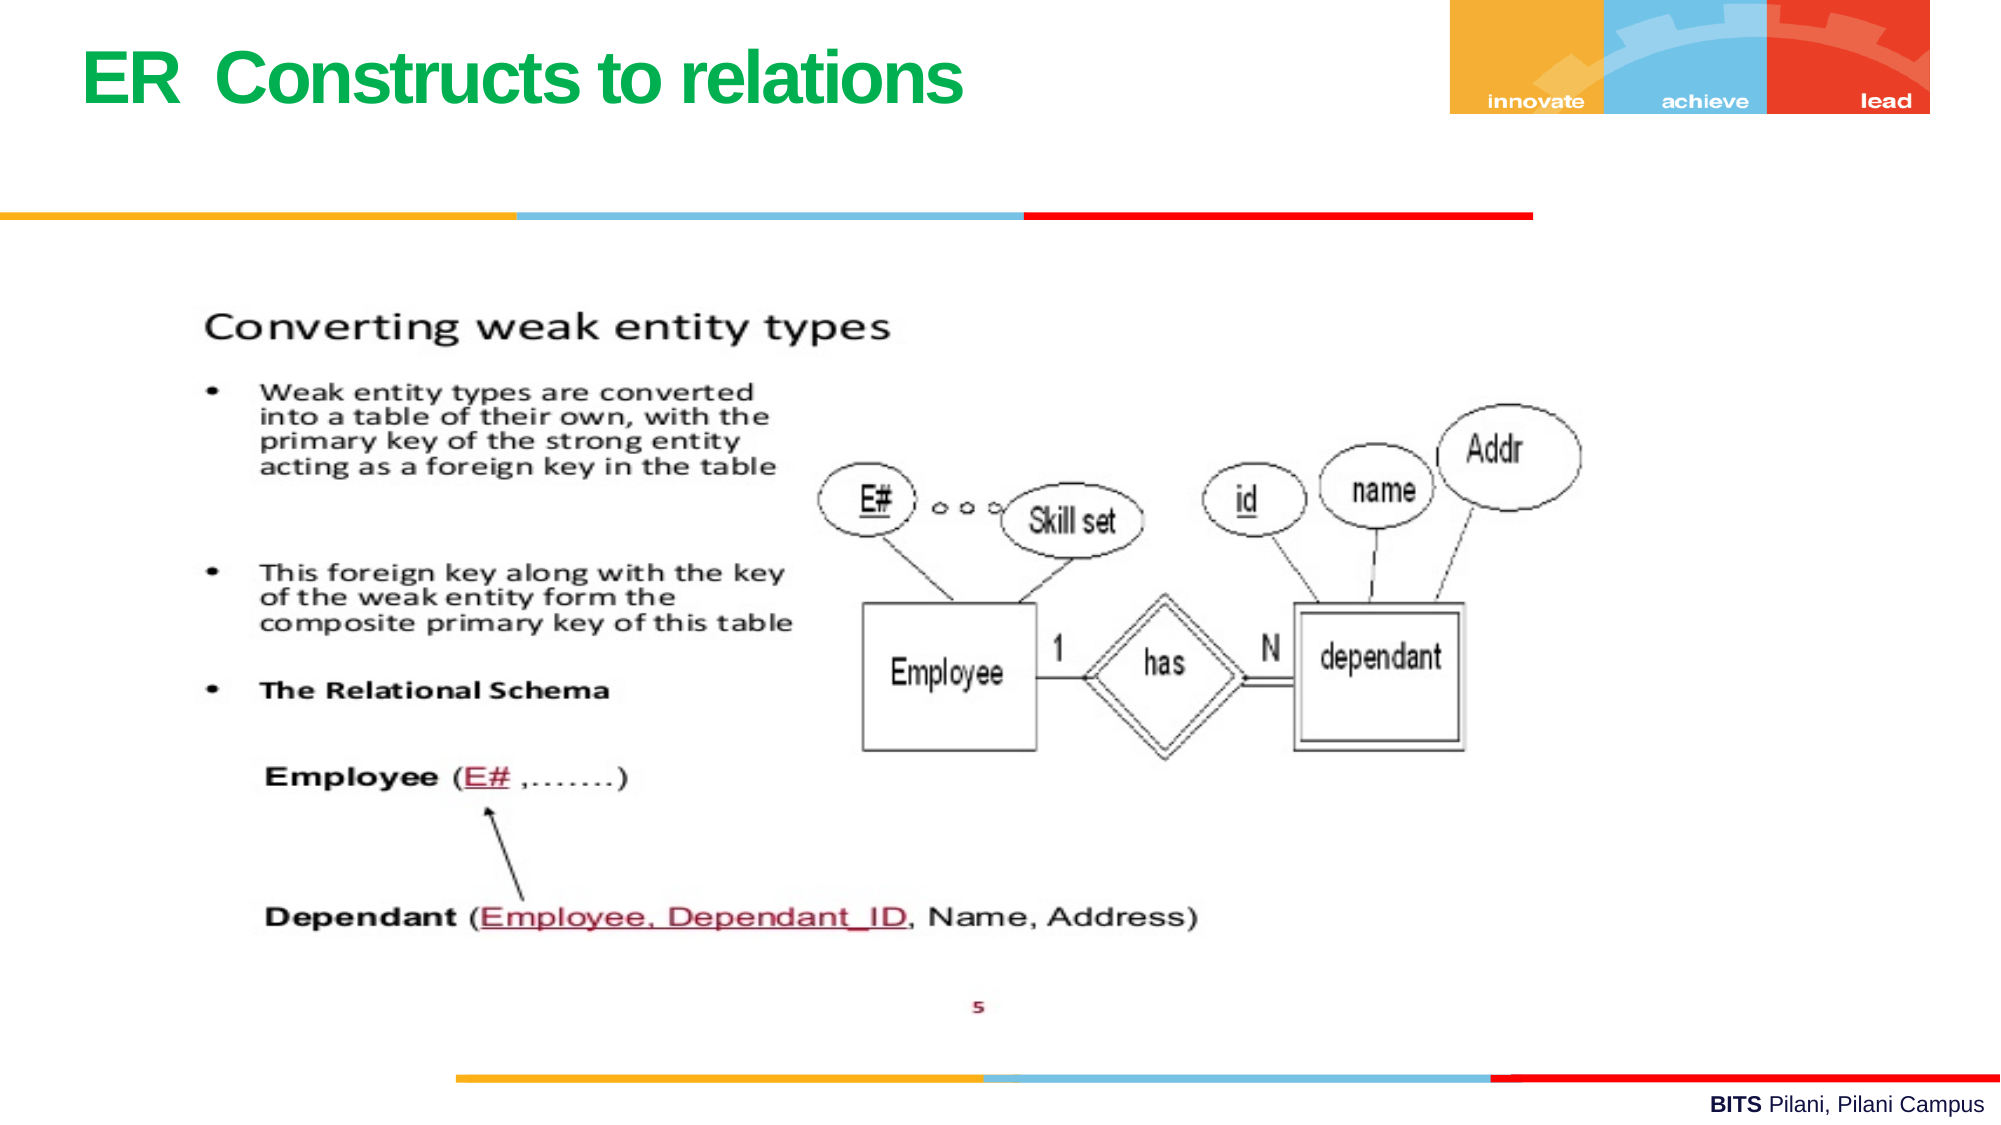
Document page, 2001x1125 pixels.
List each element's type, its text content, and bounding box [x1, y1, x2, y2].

picture [1449, 0, 1930, 114]
list ER Constructs to relations [66, 24, 1450, 213]
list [138, 267, 1634, 1039]
